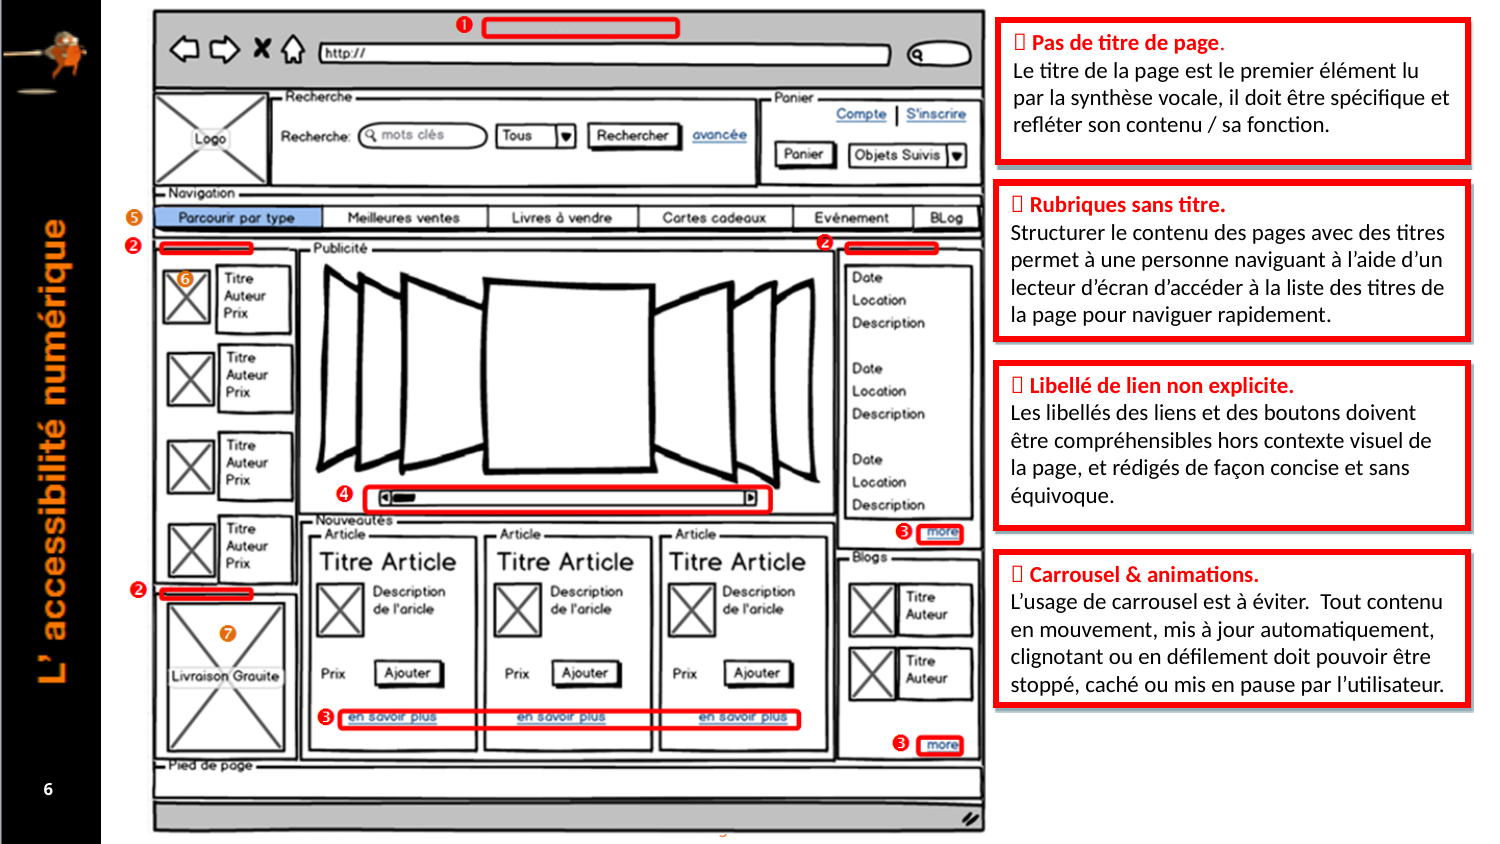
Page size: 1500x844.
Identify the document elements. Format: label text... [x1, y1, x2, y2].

picture [0, 0, 101, 844]
text_box  Libellé de lien non explicite. Les libellés des liens et des boutons doivent être compréhensibles hors contexte visuel de la page, et rédigés de façon concise et sans équivoque. [995, 362, 1469, 529]
text_box  Carrousel & animations. L’usage de carrousel est à éviter. Tout contenu en mouvement, mis à jour automatiquement, clignotant ou en défilement doit pouvoir être stoppé, caché ou mis en pause par l’utilisateur. [995, 551, 1469, 706]
text_box  Pas de titre de page. Le titre de la page est le premier élément lu par la synthèse vocale, il doit être spécifique et refléter son contenu / sa fonction. [998, 20, 1469, 162]
picture [106, 8, 987, 835]
text_box  Rubriques sans titre. Structurer le contenu des pages avec des titres permet à une personne naviguant à l’aide d’un lecteur d’écran d’accéder à la liste des titres de la page pour naviguer rapidement. [995, 182, 1469, 340]
